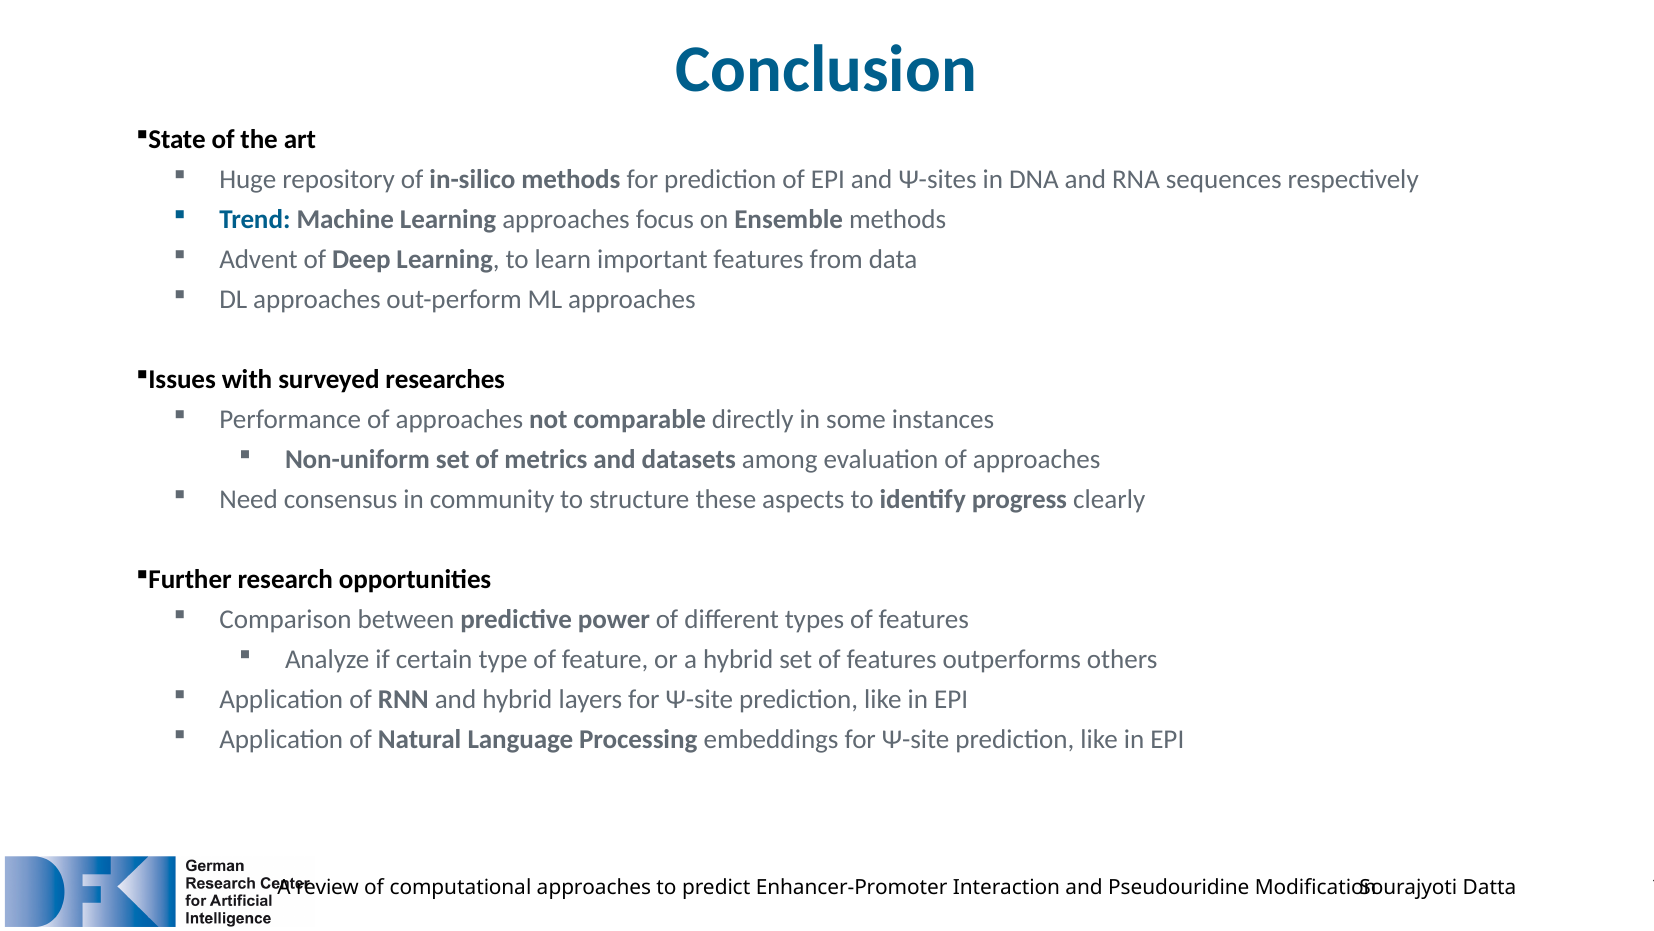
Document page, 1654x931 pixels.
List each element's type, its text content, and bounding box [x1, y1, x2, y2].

text_box Conclusion [121, 36, 1532, 94]
picture [4, 856, 315, 927]
